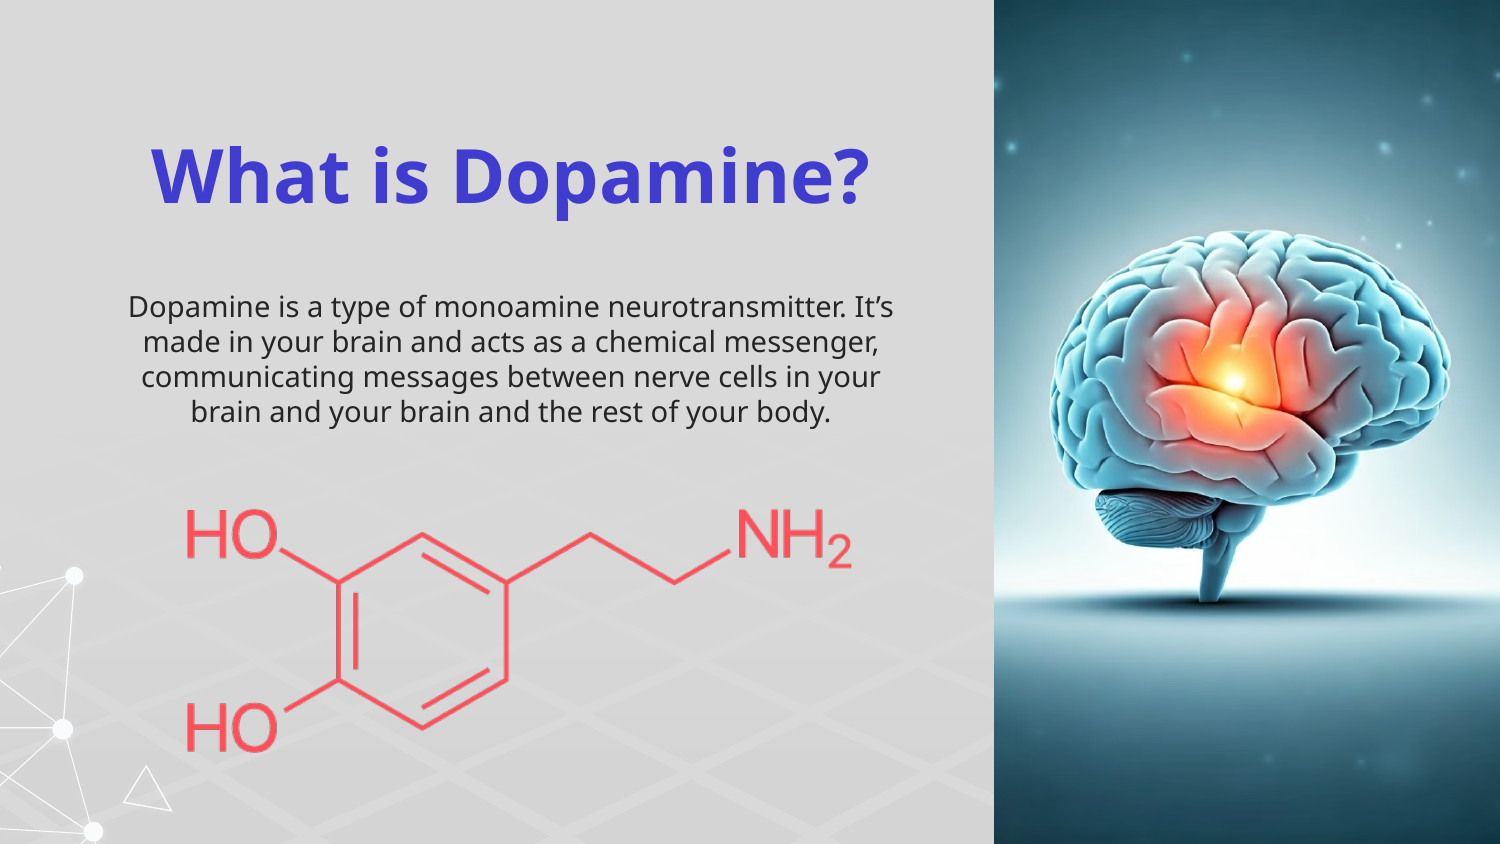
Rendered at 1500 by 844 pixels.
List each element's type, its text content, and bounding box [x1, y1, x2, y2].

picture [151, 447, 888, 816]
picture [994, 0, 1500, 844]
text_box What is Dopamine? [46, 100, 976, 234]
text_box Dopamine is a type of monoamine neurotransmitter. It’s made in your brain and acts as a chemical messenger, communicating messages between nerve cells in your brain and your brain and the rest of your body. [87, 280, 936, 436]
